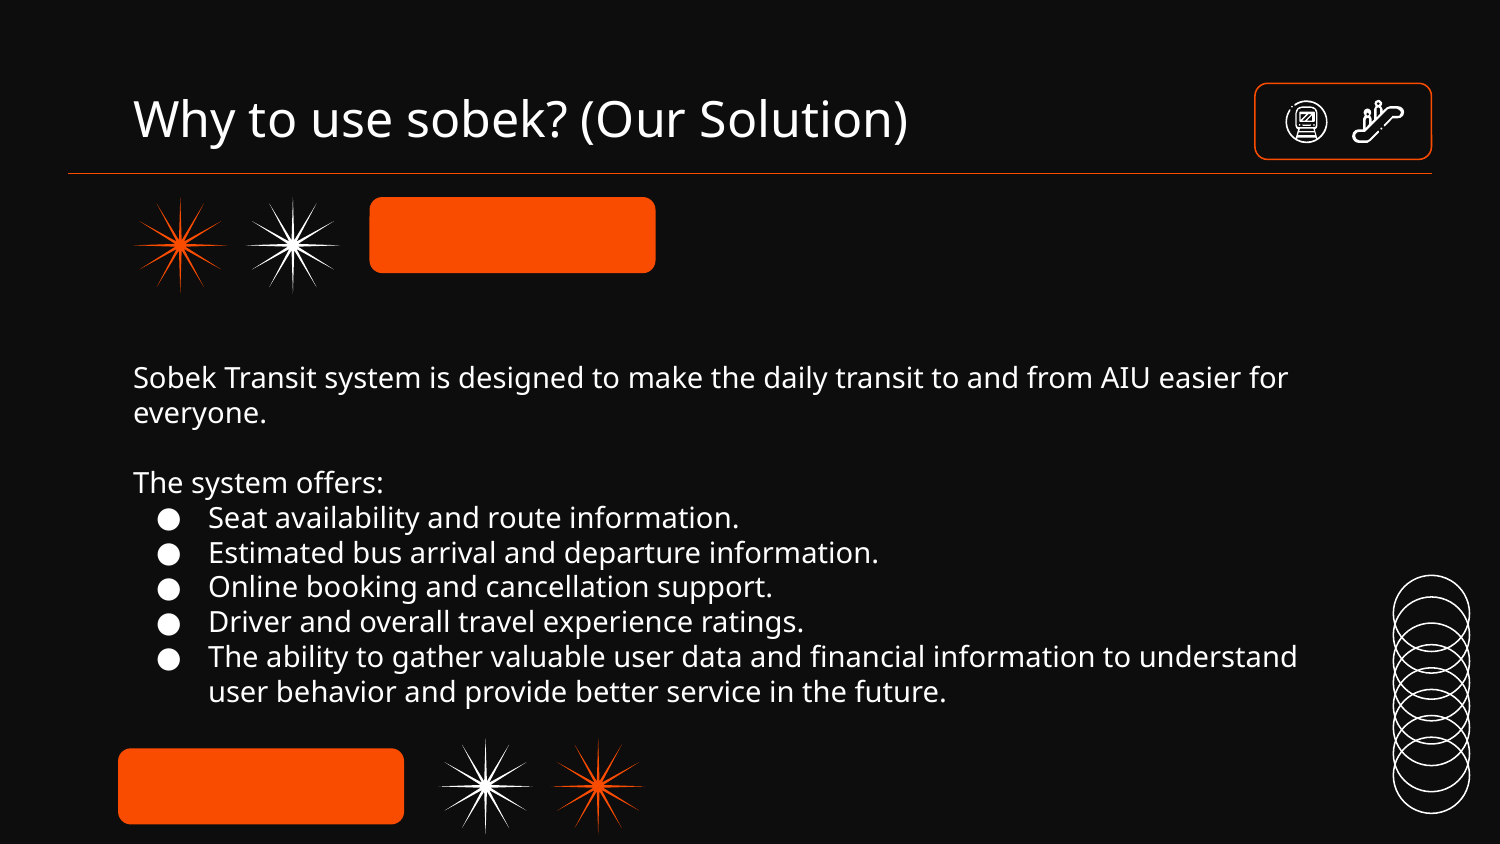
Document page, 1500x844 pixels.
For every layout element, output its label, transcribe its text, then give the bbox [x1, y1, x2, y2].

title Why to use sobek? (Our Solution) [118, 72, 1382, 167]
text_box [1281, 99, 1405, 144]
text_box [437, 737, 646, 835]
subtitle Sobek Transit system is designed to make the daily transit to and from AIU easier for everyone. The system offers: Seat availability and route information. Estimated bus arrival and departure information. Online booking and cancellation support. Driver and overall travel experience ratings. The ability to gather valuable user data and financial information to understand user behavior and provide better service in the future. [118, 309, 1367, 749]
text_box [369, 197, 656, 274]
text_box [118, 749, 405, 825]
text_box [1254, 83, 1432, 160]
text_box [132, 196, 341, 294]
